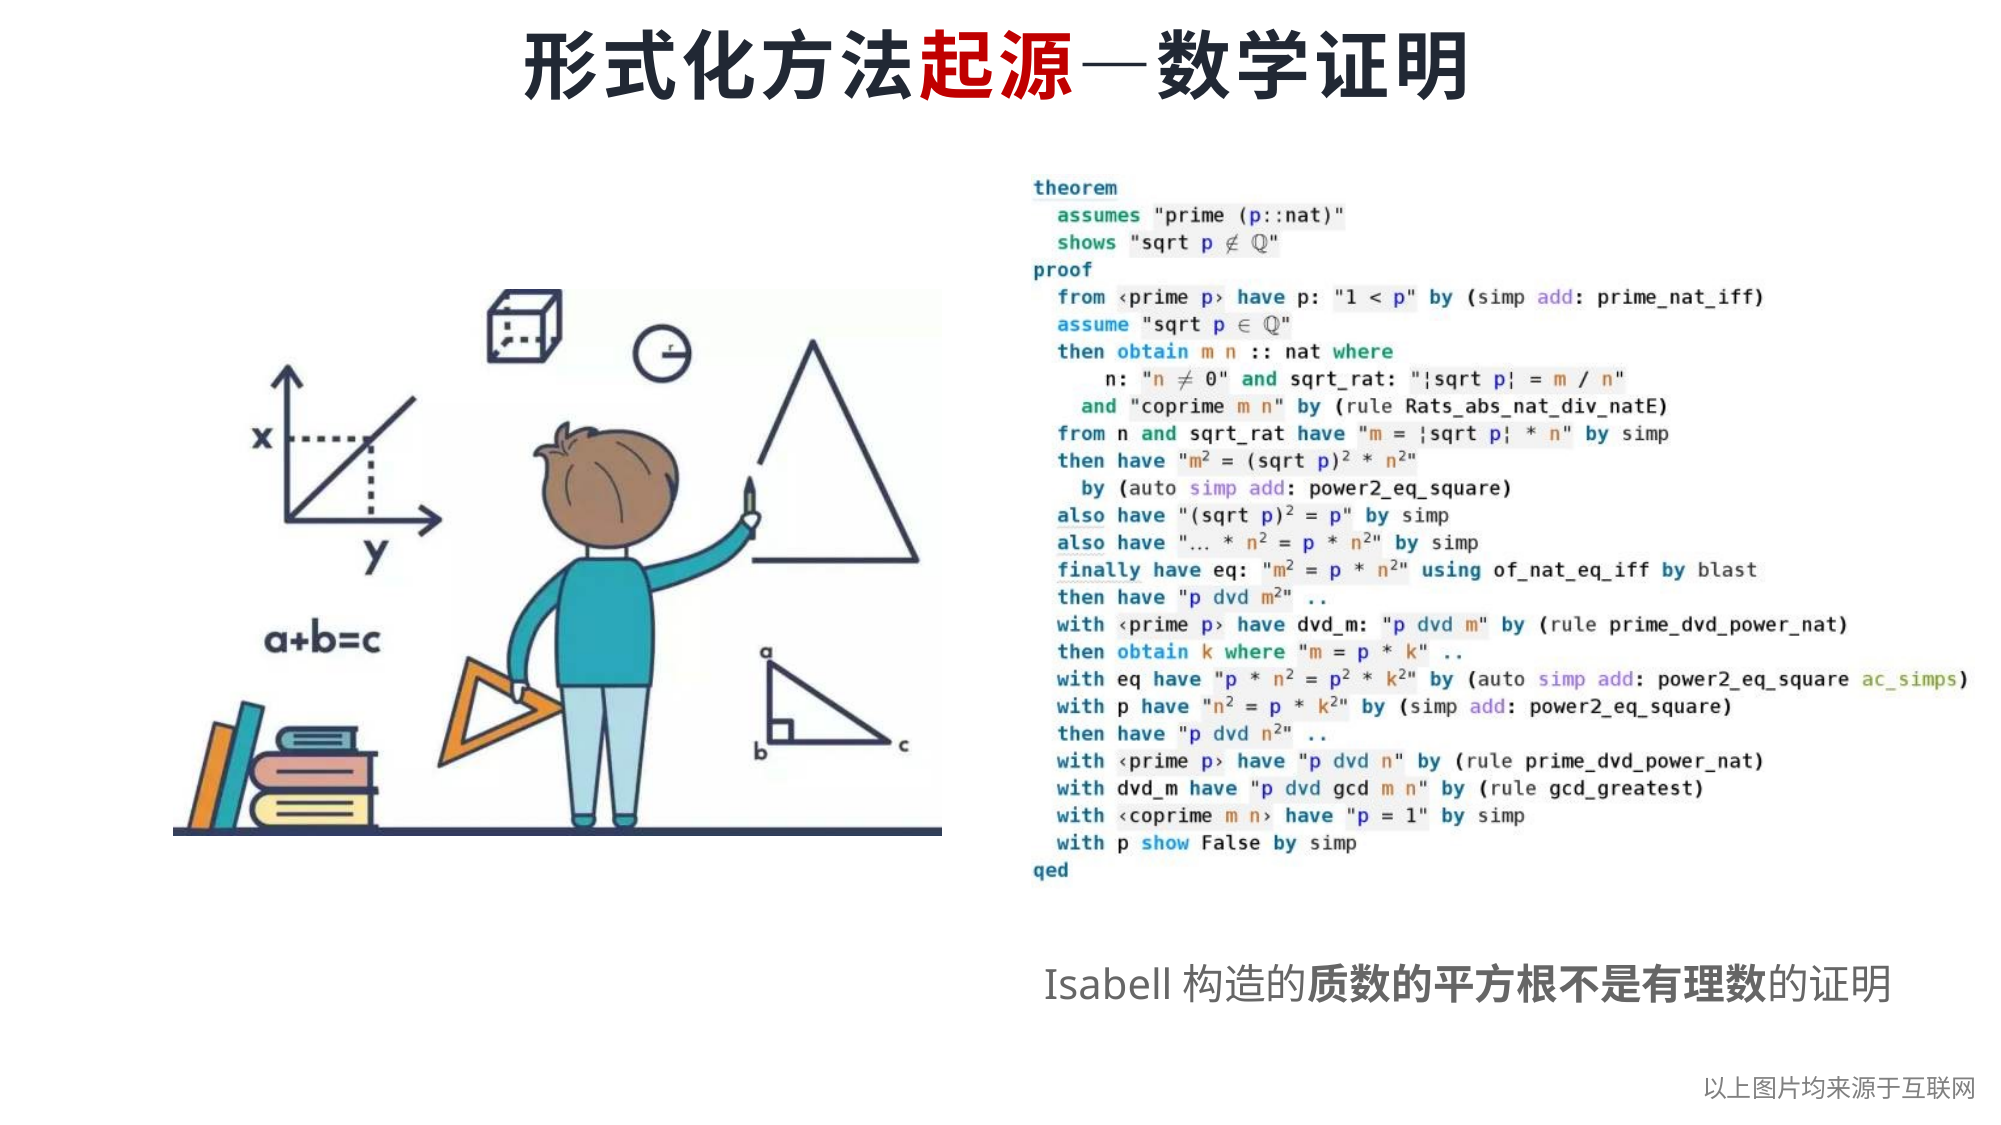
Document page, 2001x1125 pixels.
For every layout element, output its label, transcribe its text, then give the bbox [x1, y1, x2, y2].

title 形式化方法起源—数学证明 [40, 14, 1953, 113]
text_box Isabell构造的质数的平方根不是有理数的证明 [1029, 950, 1908, 1016]
picture [173, 289, 942, 836]
picture [1031, 174, 1975, 889]
